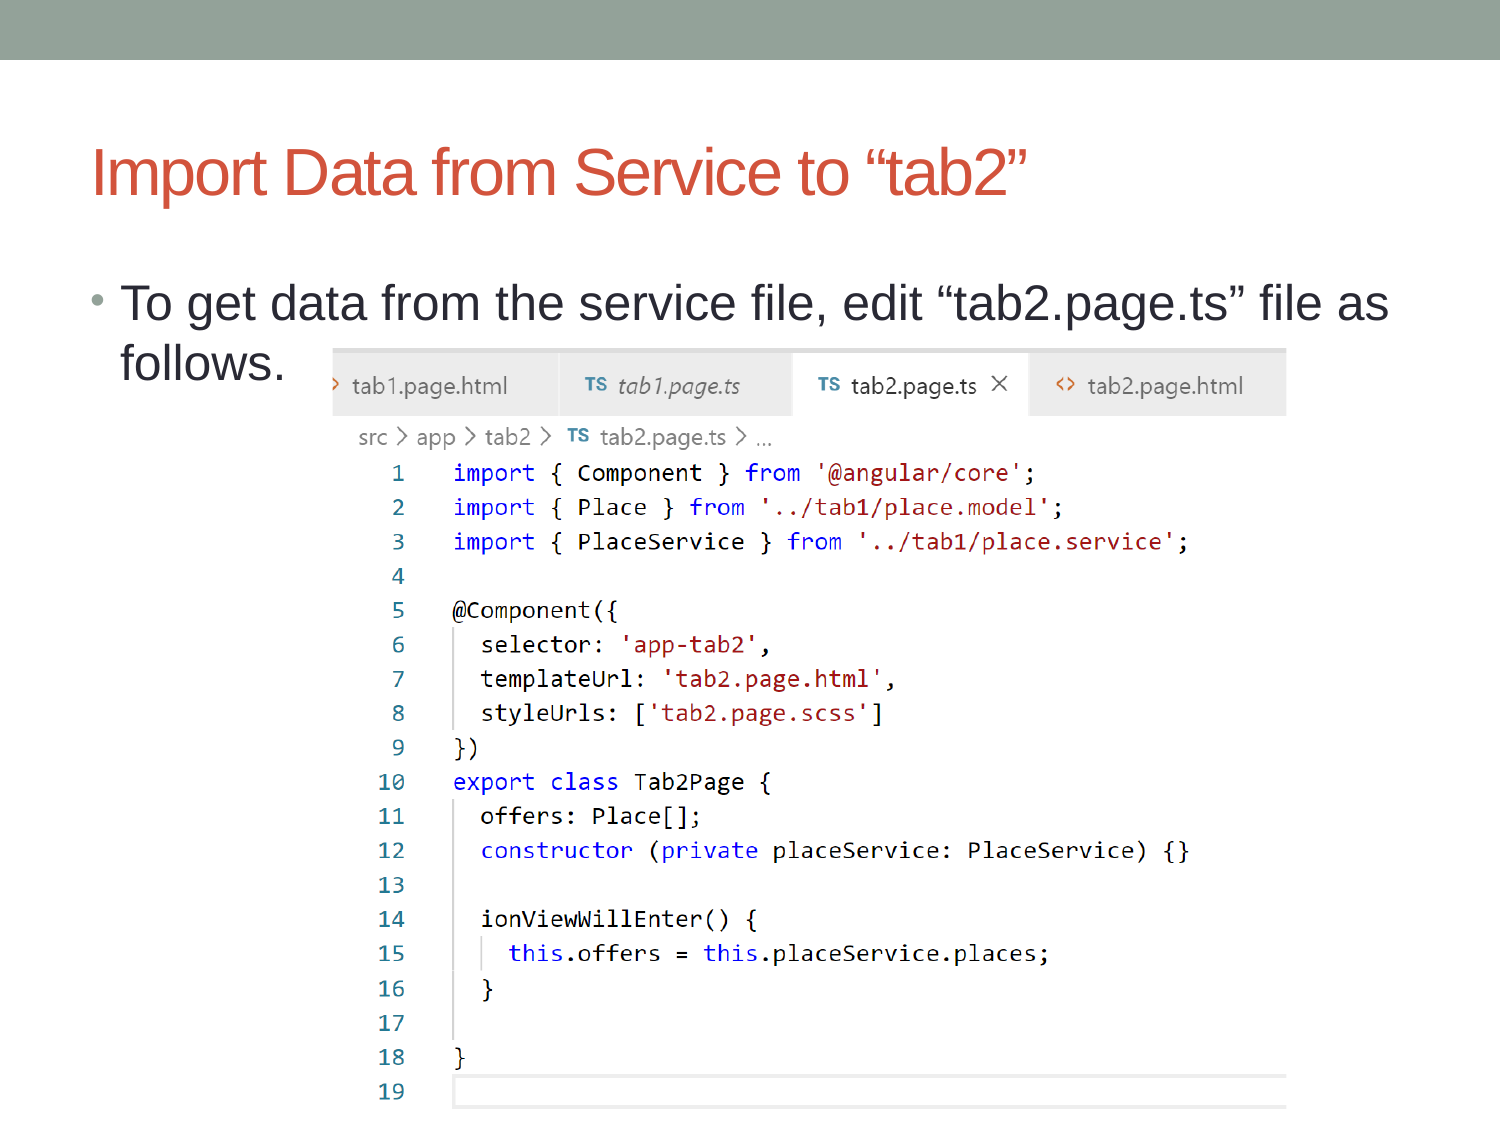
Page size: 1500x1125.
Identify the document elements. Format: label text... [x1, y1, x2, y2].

list To get data from the service file, edit “tab2.page.ts” file as follows. [75, 262, 1425, 1063]
title Import Data from Service to “tab2” [75, 87, 1425, 250]
picture [332, 348, 1287, 1124]
